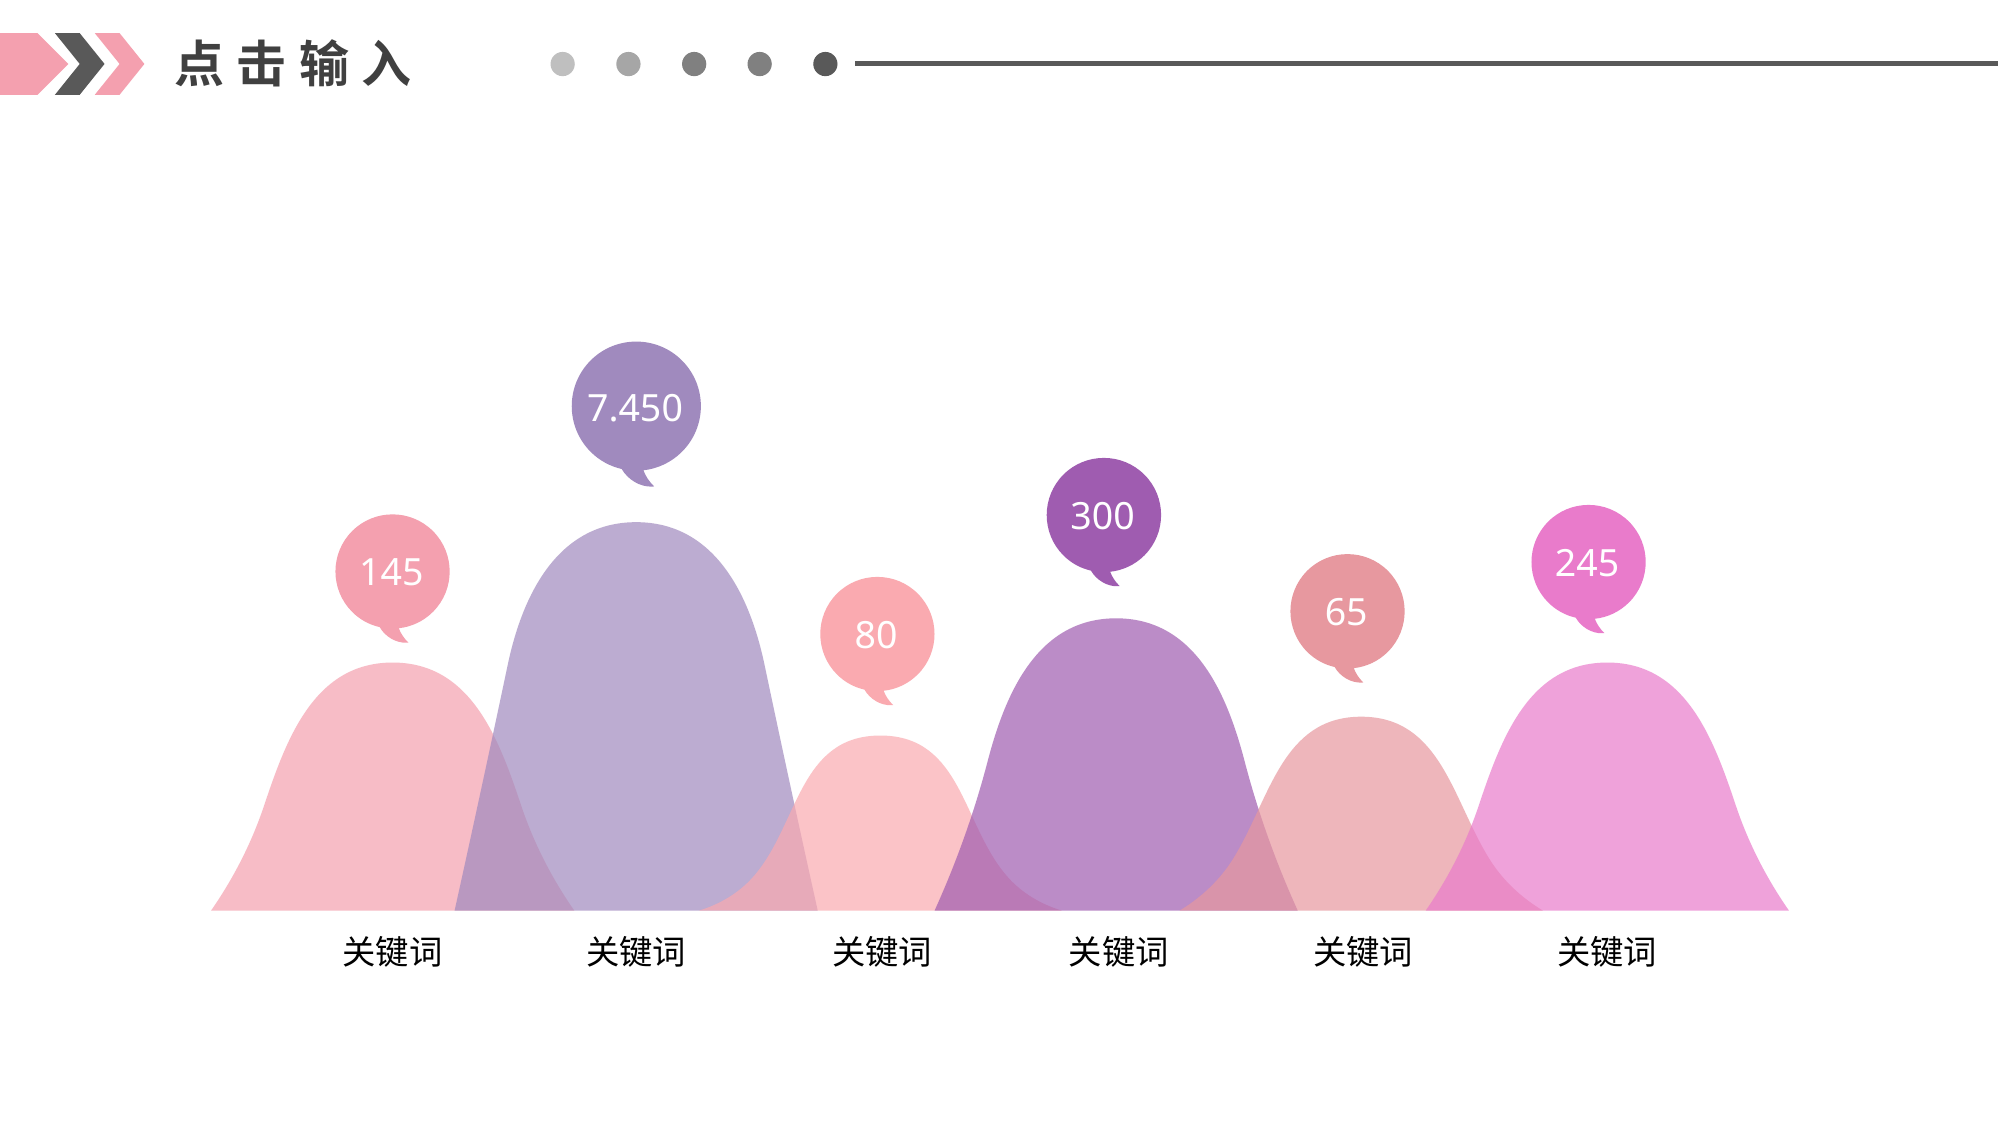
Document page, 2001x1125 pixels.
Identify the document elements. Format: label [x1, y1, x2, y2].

text_box [211, 341, 1789, 974]
text_box [0, 25, 1999, 102]
